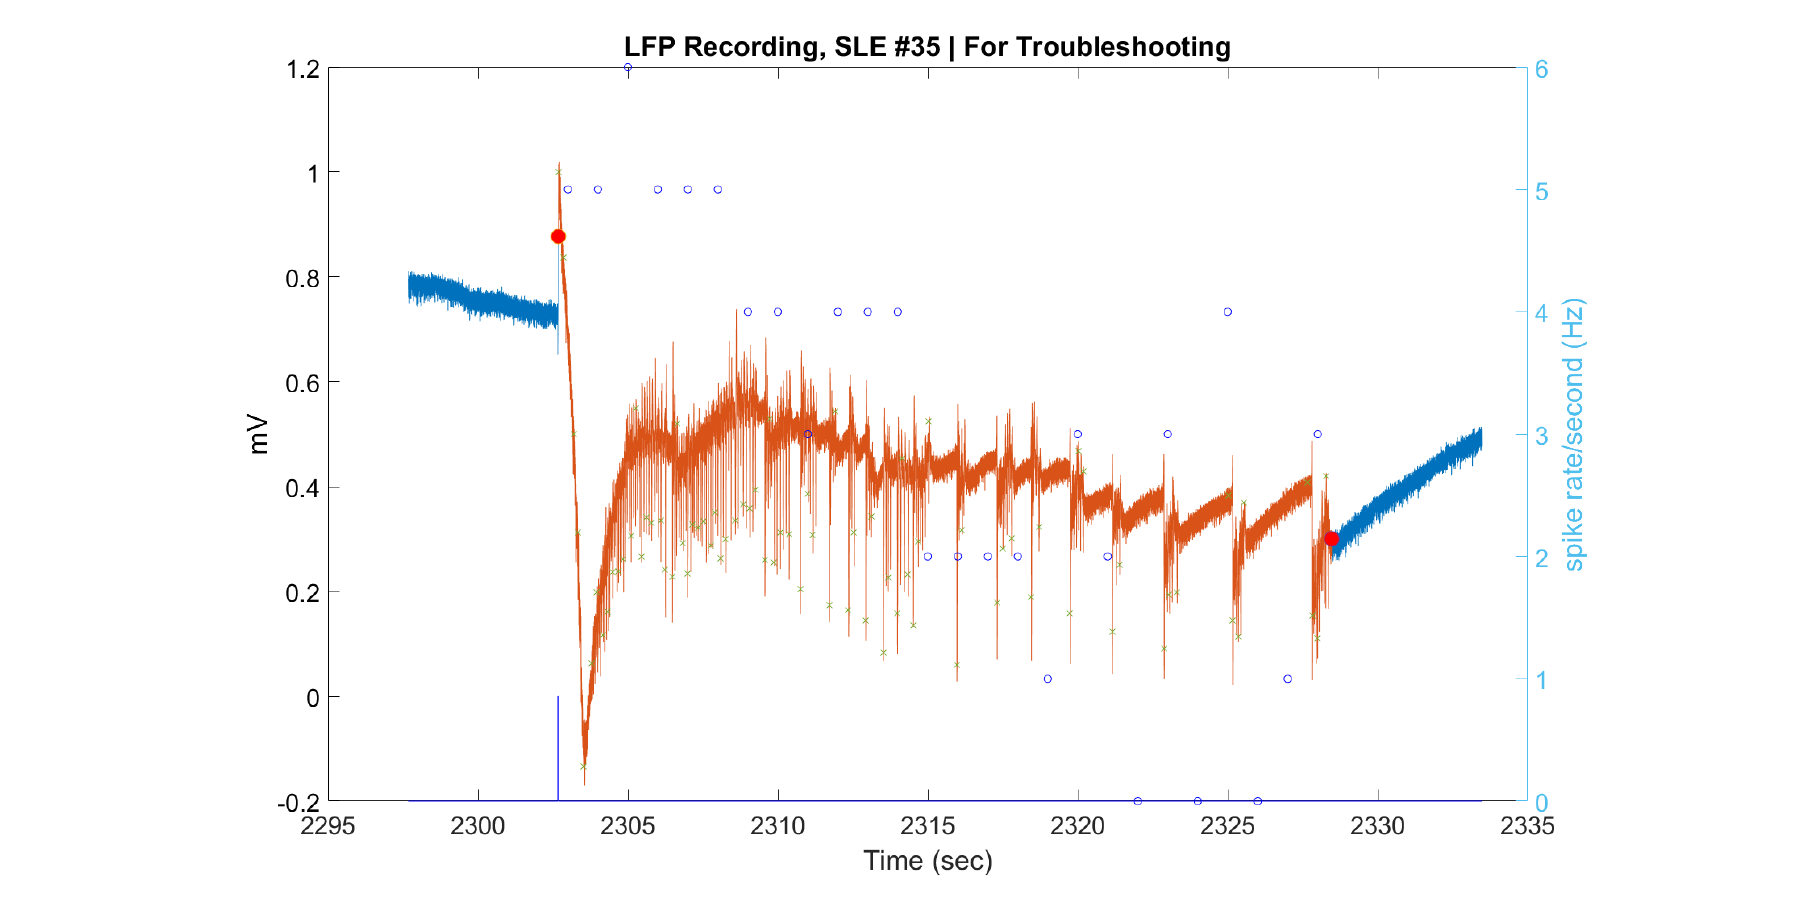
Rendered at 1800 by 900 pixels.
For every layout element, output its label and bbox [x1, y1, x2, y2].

picture [126, 0, 1674, 900]
